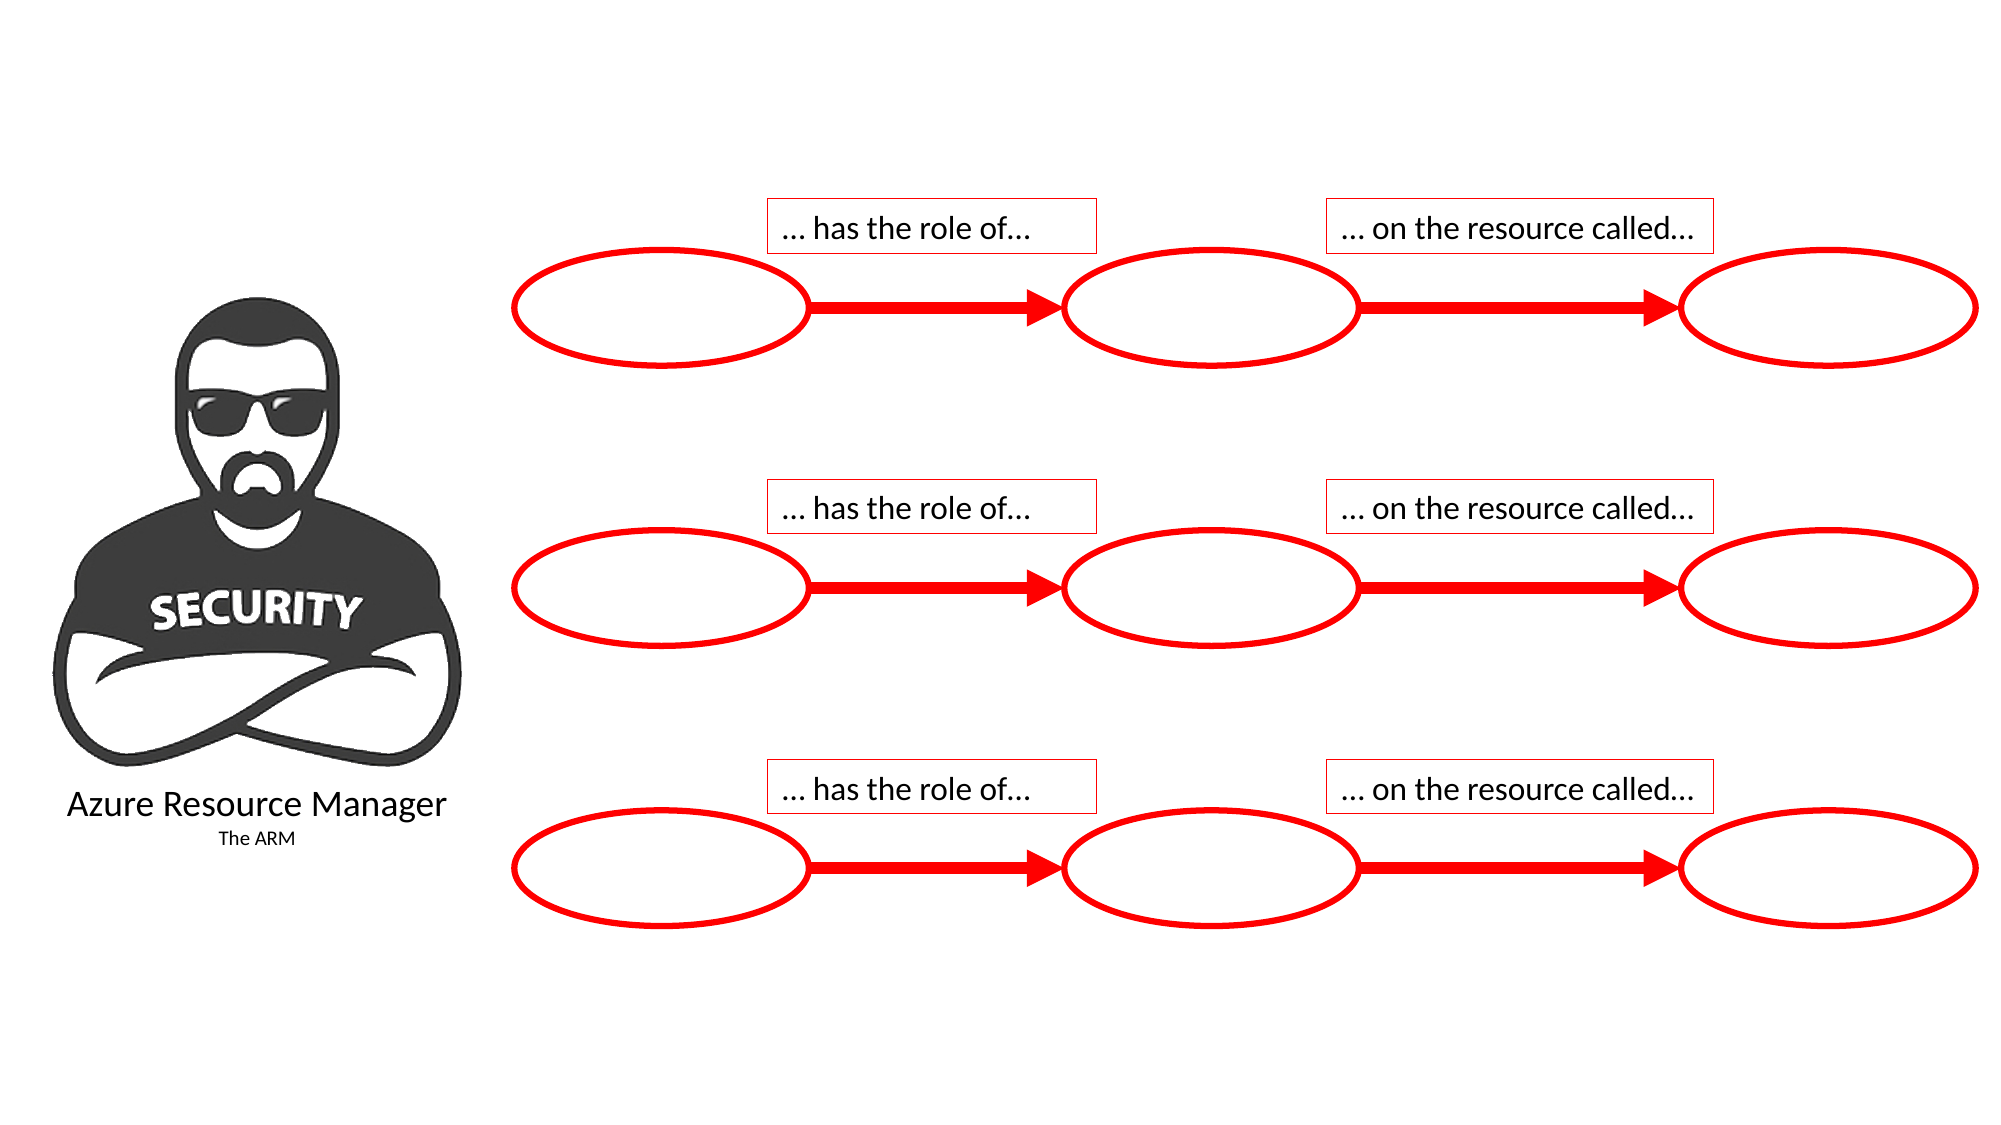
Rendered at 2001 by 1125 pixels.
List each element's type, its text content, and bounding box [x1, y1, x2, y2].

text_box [514, 759, 1976, 927]
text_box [514, 479, 1976, 646]
text_box Azure Resource Manager The ARM [51, 771, 463, 857]
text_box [514, 198, 1976, 366]
picture [52, 297, 462, 767]
